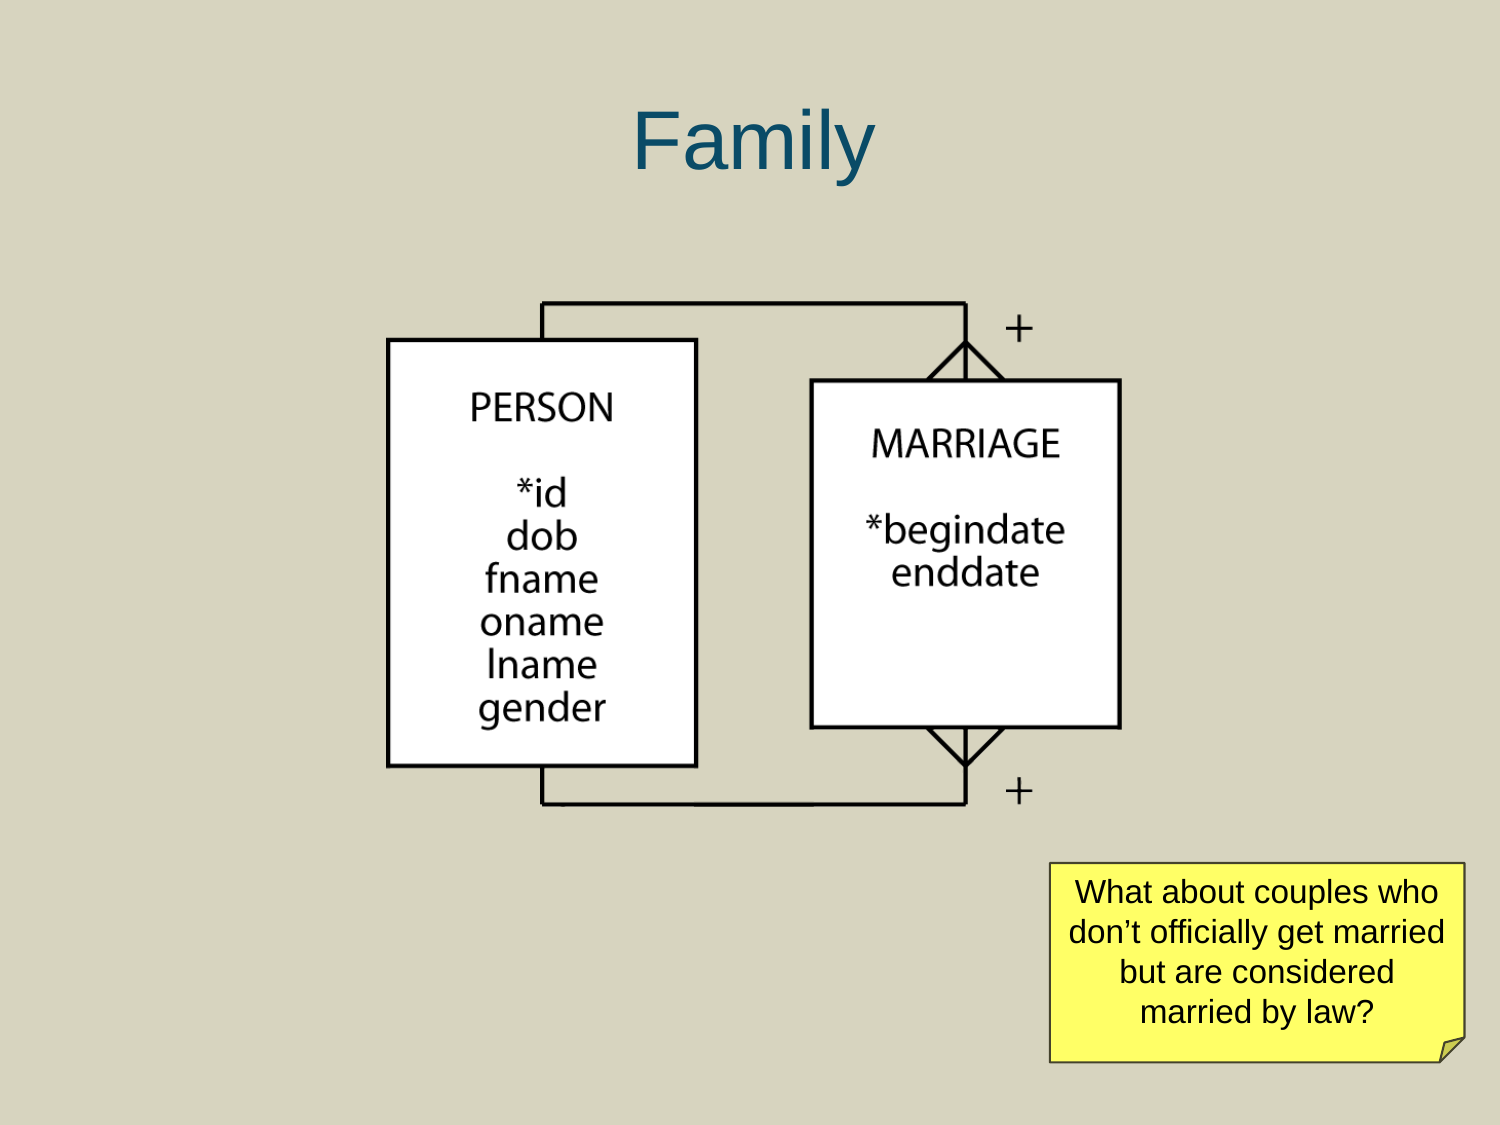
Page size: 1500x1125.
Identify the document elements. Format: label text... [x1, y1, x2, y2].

picture [386, 299, 1123, 817]
title Family [89, 45, 1419, 228]
text_box What about couples who don’t officially get married but are considered married by law? [1049, 863, 1465, 1063]
